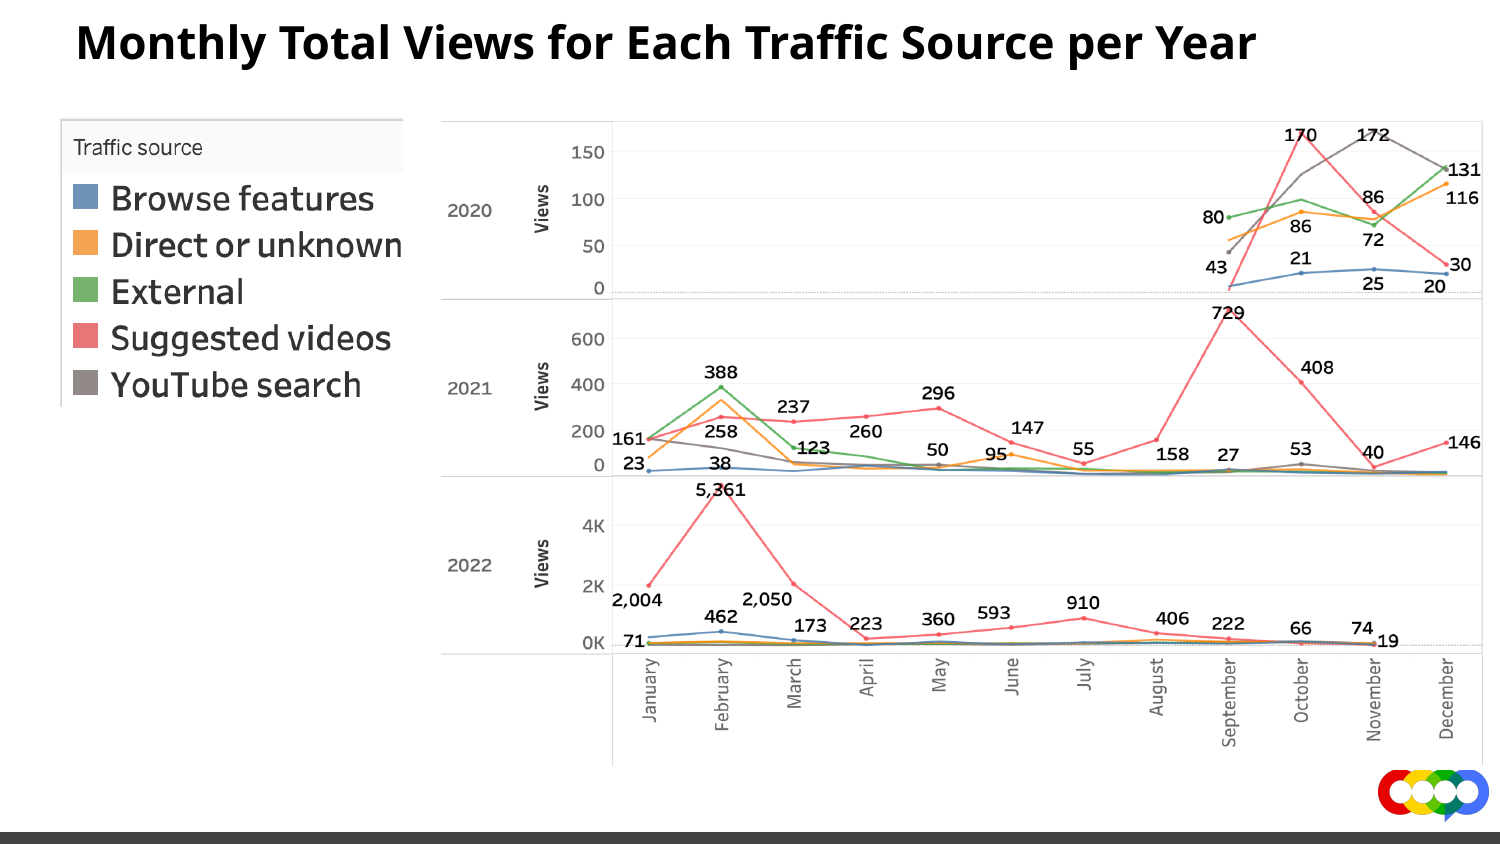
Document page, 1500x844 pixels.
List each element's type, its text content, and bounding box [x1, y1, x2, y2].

picture [435, 117, 1490, 822]
picture [60, 117, 404, 407]
text_box Monthly Total Views for Each Traffic Source per Year [60, 8, 1449, 74]
